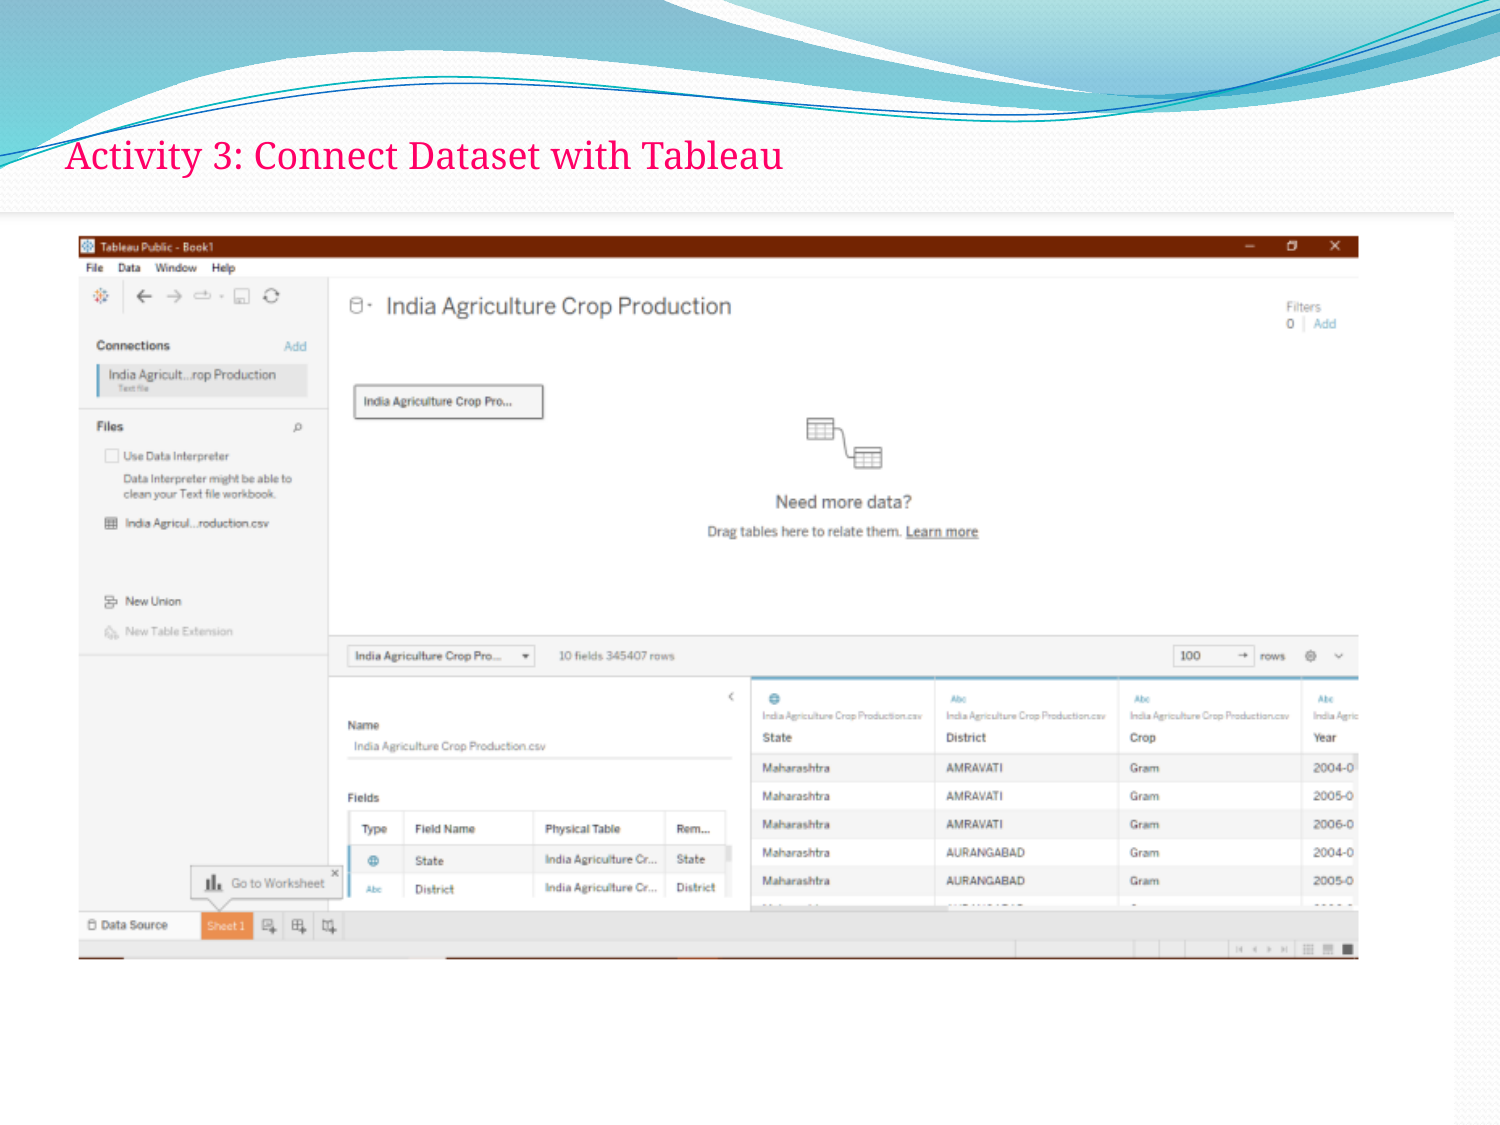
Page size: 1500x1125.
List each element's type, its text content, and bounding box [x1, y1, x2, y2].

text_box Activity 3: Connect Dataset with Tableau [49, 124, 1096, 185]
picture [0, 212, 1455, 1125]
